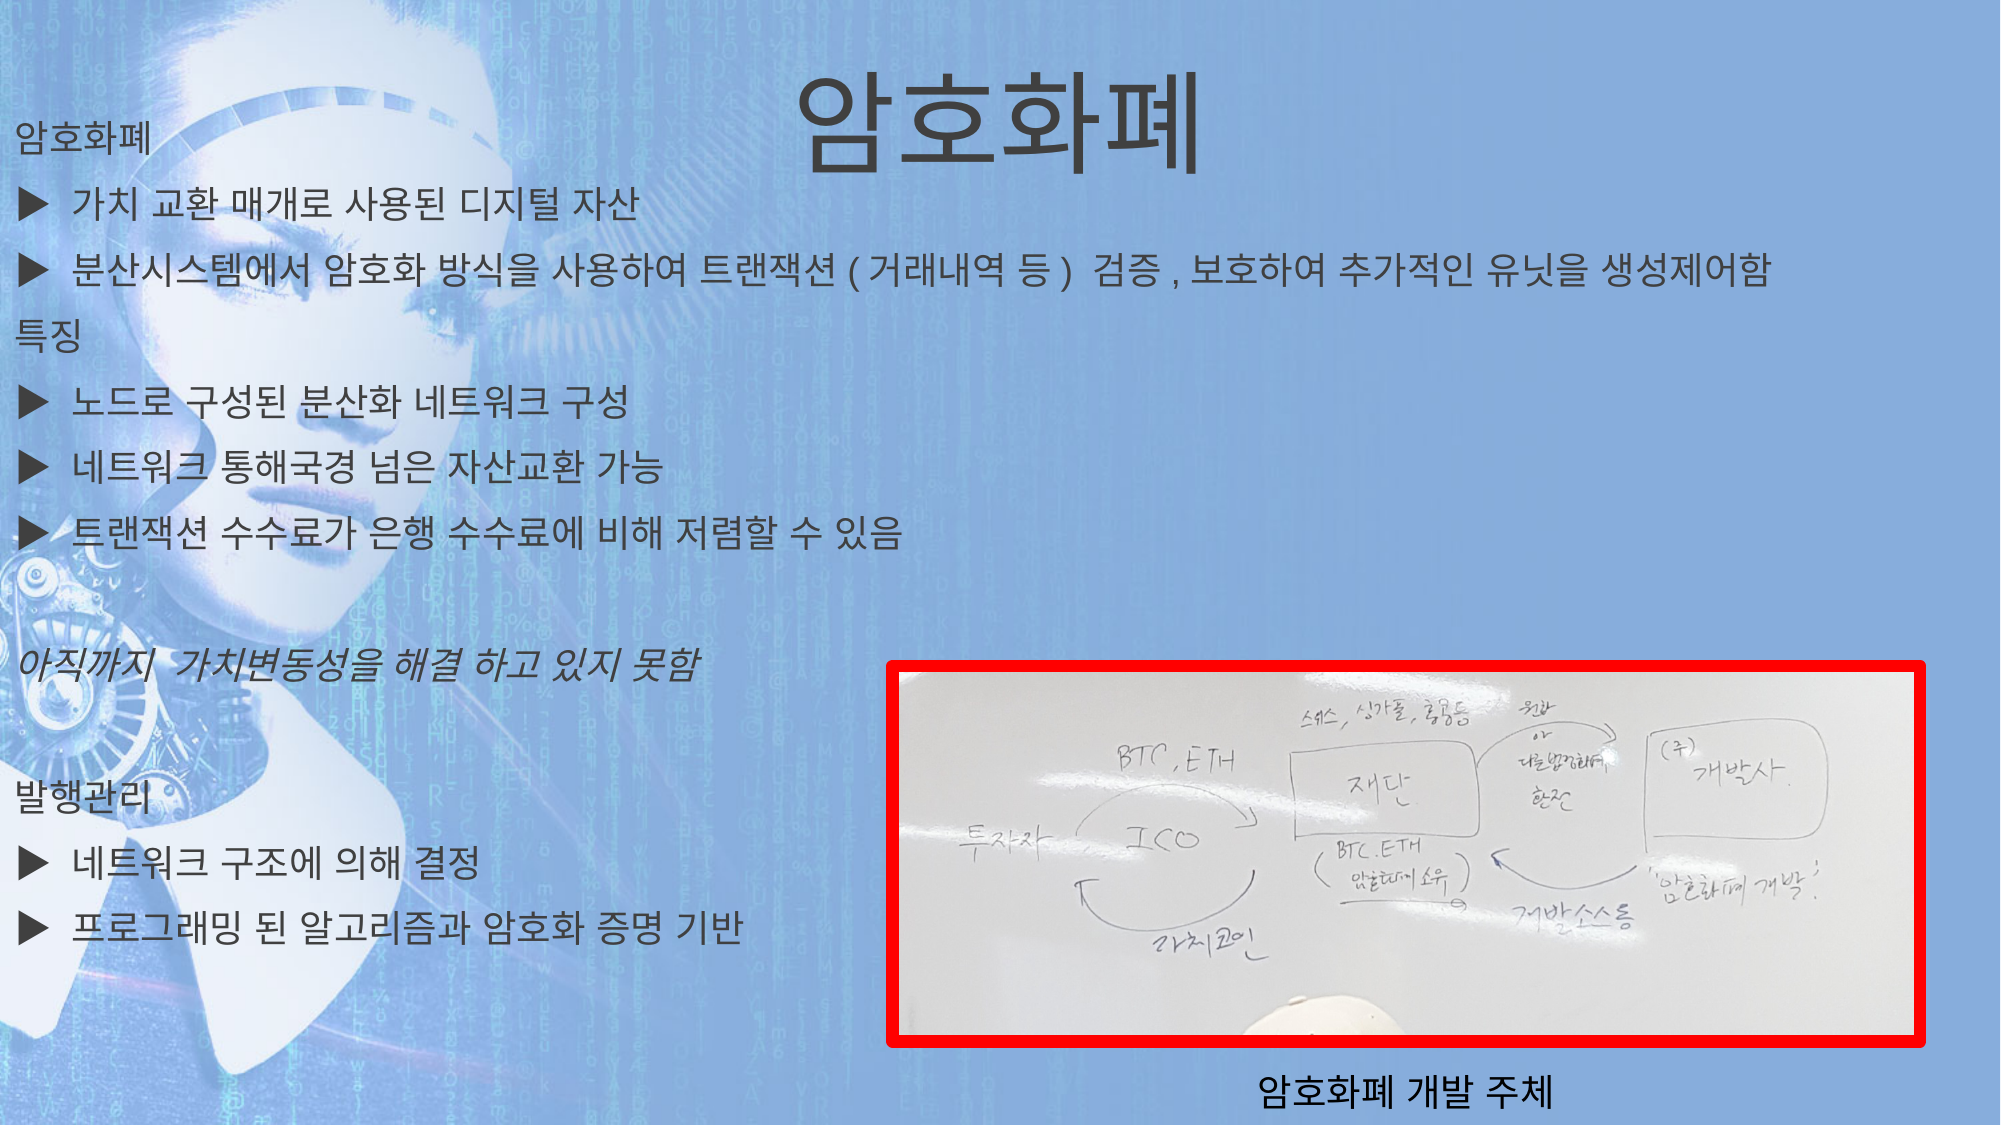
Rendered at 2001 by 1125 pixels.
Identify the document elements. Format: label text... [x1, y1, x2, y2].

list 암호화폐 [0, 55, 2000, 186]
list 암호화폐 ▶ 가치 교환 매개로 사용된 디지털 자산 ▶ 분산시스템에서 암호화 방식을 사용하여 트랜잭션(거래내역 등) 검증,보호하여 추가적인 유닛을 생성제어함 특징 ▶ 노드로 구성된 분산화 네트워크 구성 ▶ 네트워크 통해국경 넘은 자산교환 가능 ▶ 트랜잭션 수수료가 은행 수수료에 비해 저렴할 수 있음 아직까지 가치변동성을 해결 하고 있지 못함 발행관리 ▶ 네트워크 구조에 의해 결정 ▶ 프로그래밍 된 알고리즘과 암호화 증명 기반 [0, 204, 2000, 1125]
picture [0, 0, 2001, 1125]
text_box 암호화폐 개발 주체 [1161, 1061, 1652, 1121]
picture [898, 672, 1914, 1036]
